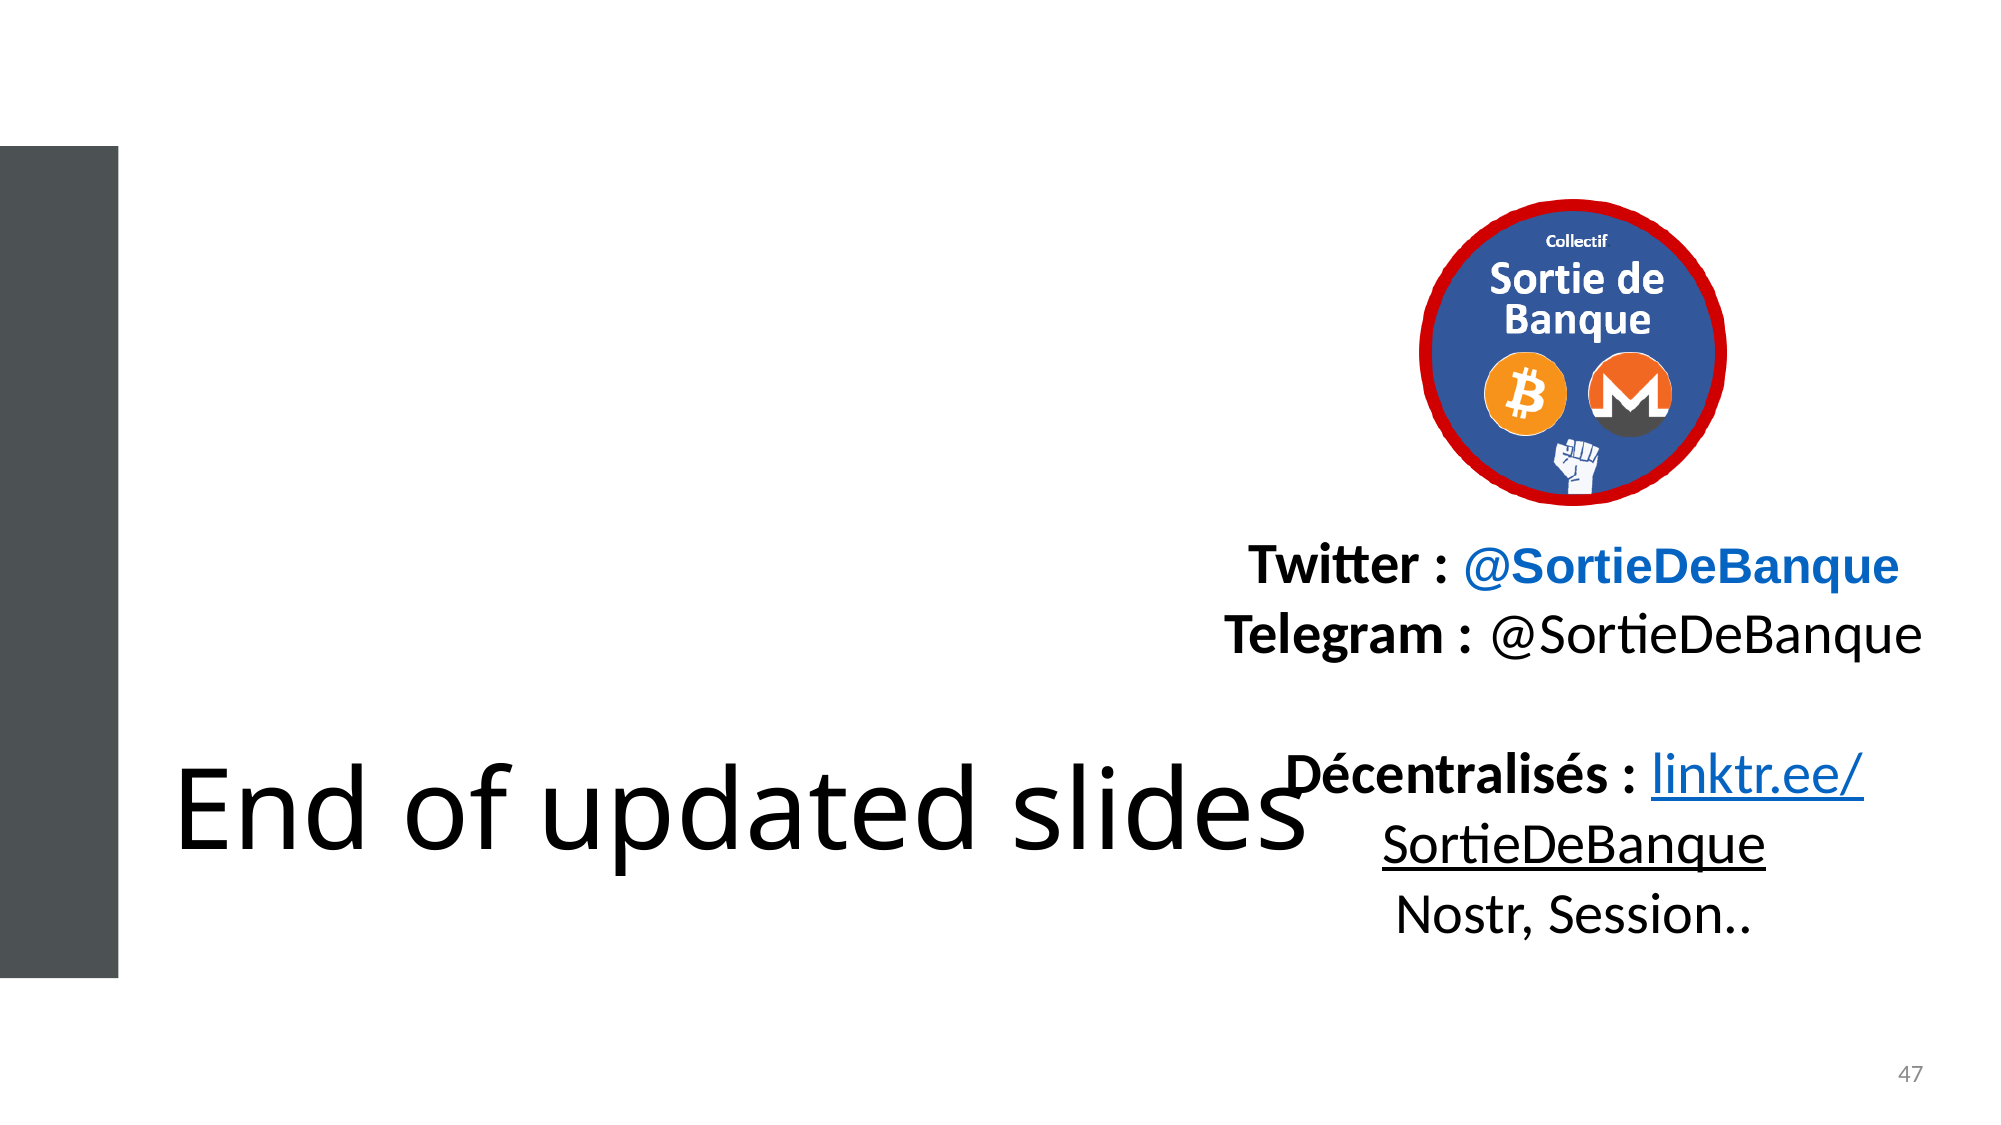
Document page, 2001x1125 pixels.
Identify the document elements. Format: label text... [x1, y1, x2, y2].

slide_number 47 [1488, 1042, 1939, 1103]
picture [1414, 192, 1734, 513]
text_box Twitter : @SortieDeBanque Telegram : @SortieDeBanque Décentralisés : linktr.ee/SortieDeBanque Nostr, Session.. [1178, 517, 1971, 953]
text_box [0, 145, 119, 979]
text_box End of updated slides [155, 164, 1383, 882]
